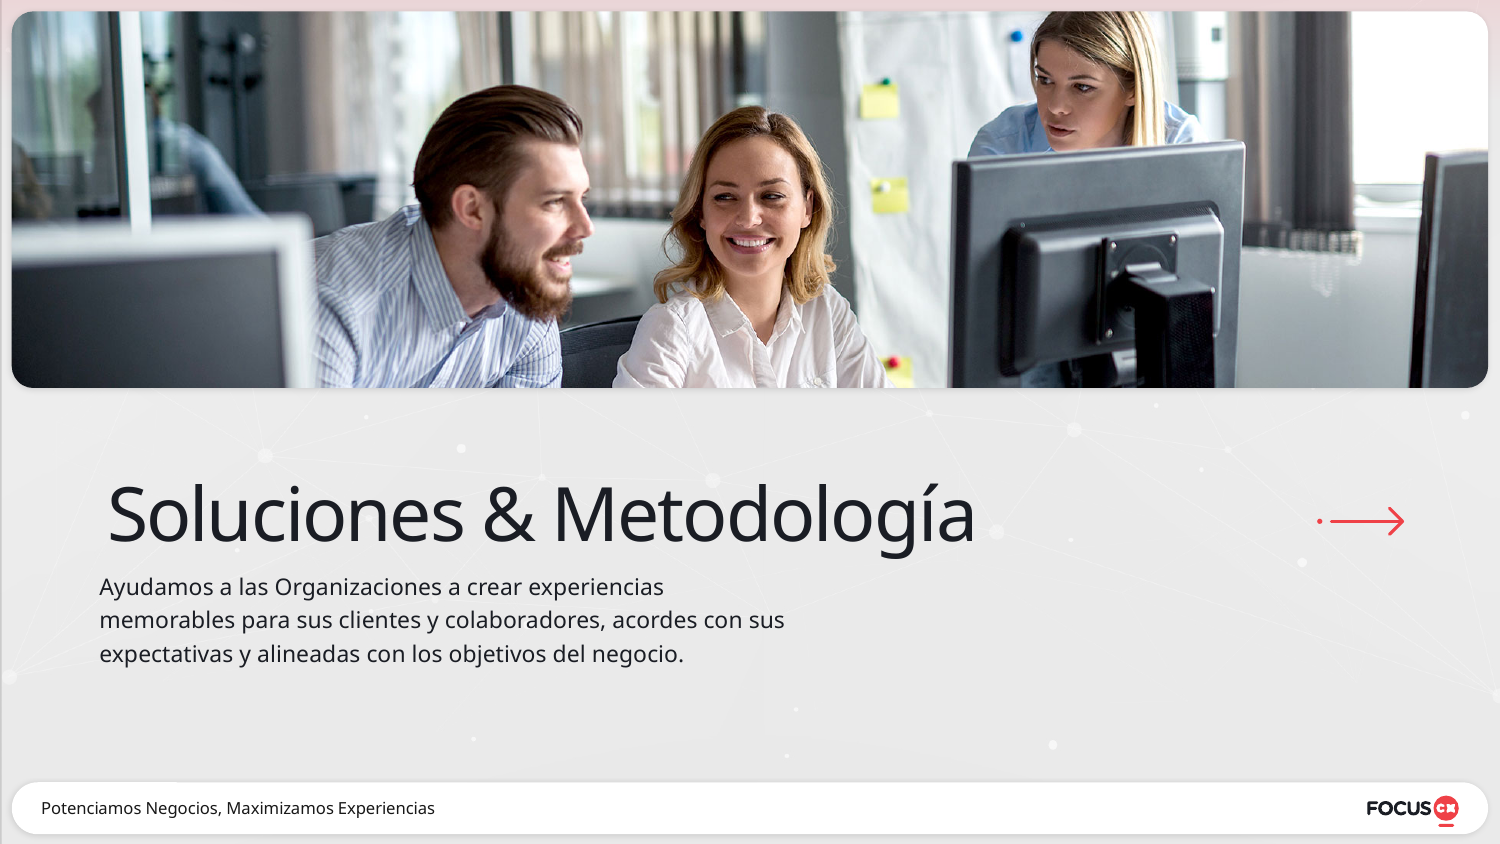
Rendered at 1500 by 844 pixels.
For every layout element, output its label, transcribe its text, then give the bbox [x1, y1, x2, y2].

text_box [1318, 512, 1403, 531]
text_box Ayudamos a las Organizaciones a crear experiencias memorables para sus clientes y colaboradores, acordes con sus expectativas y alineadas con los objetivos del negocio. [99, 566, 791, 667]
text_box Soluciones & Metodología [107, 479, 979, 557]
picture [0, 11, 1500, 844]
